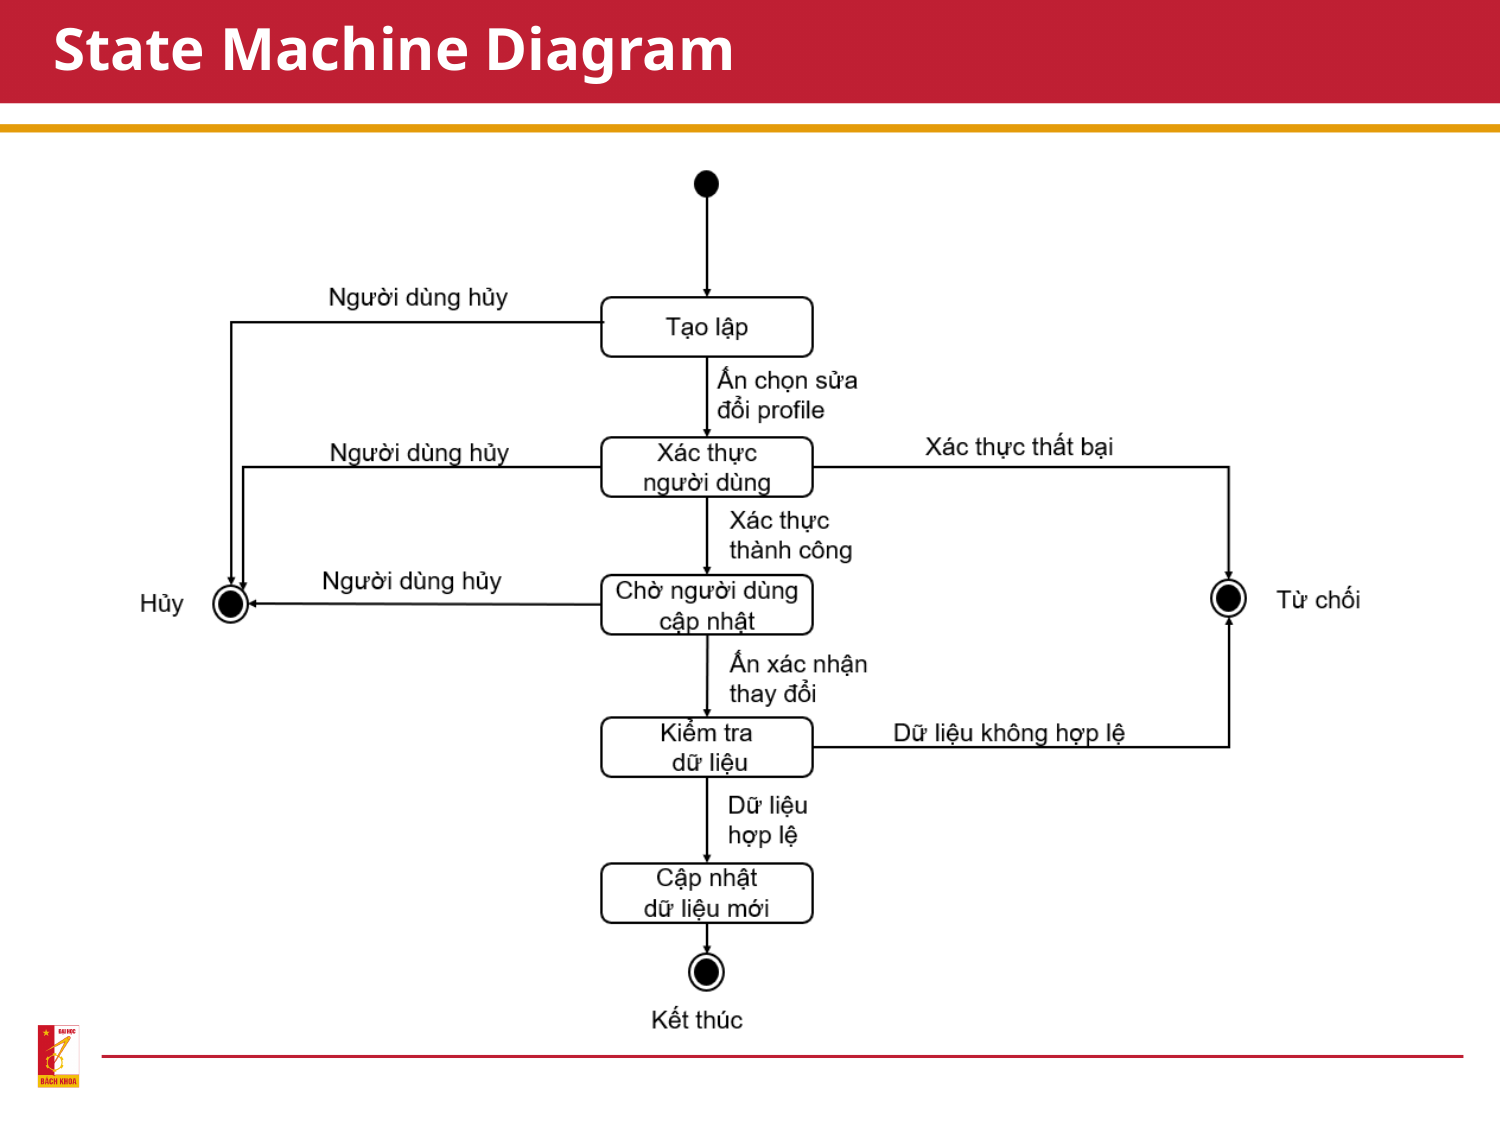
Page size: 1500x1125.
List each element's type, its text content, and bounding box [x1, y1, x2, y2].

title State Machine Diagram [38, 12, 1462, 87]
picture [0, 0, 1500, 1125]
